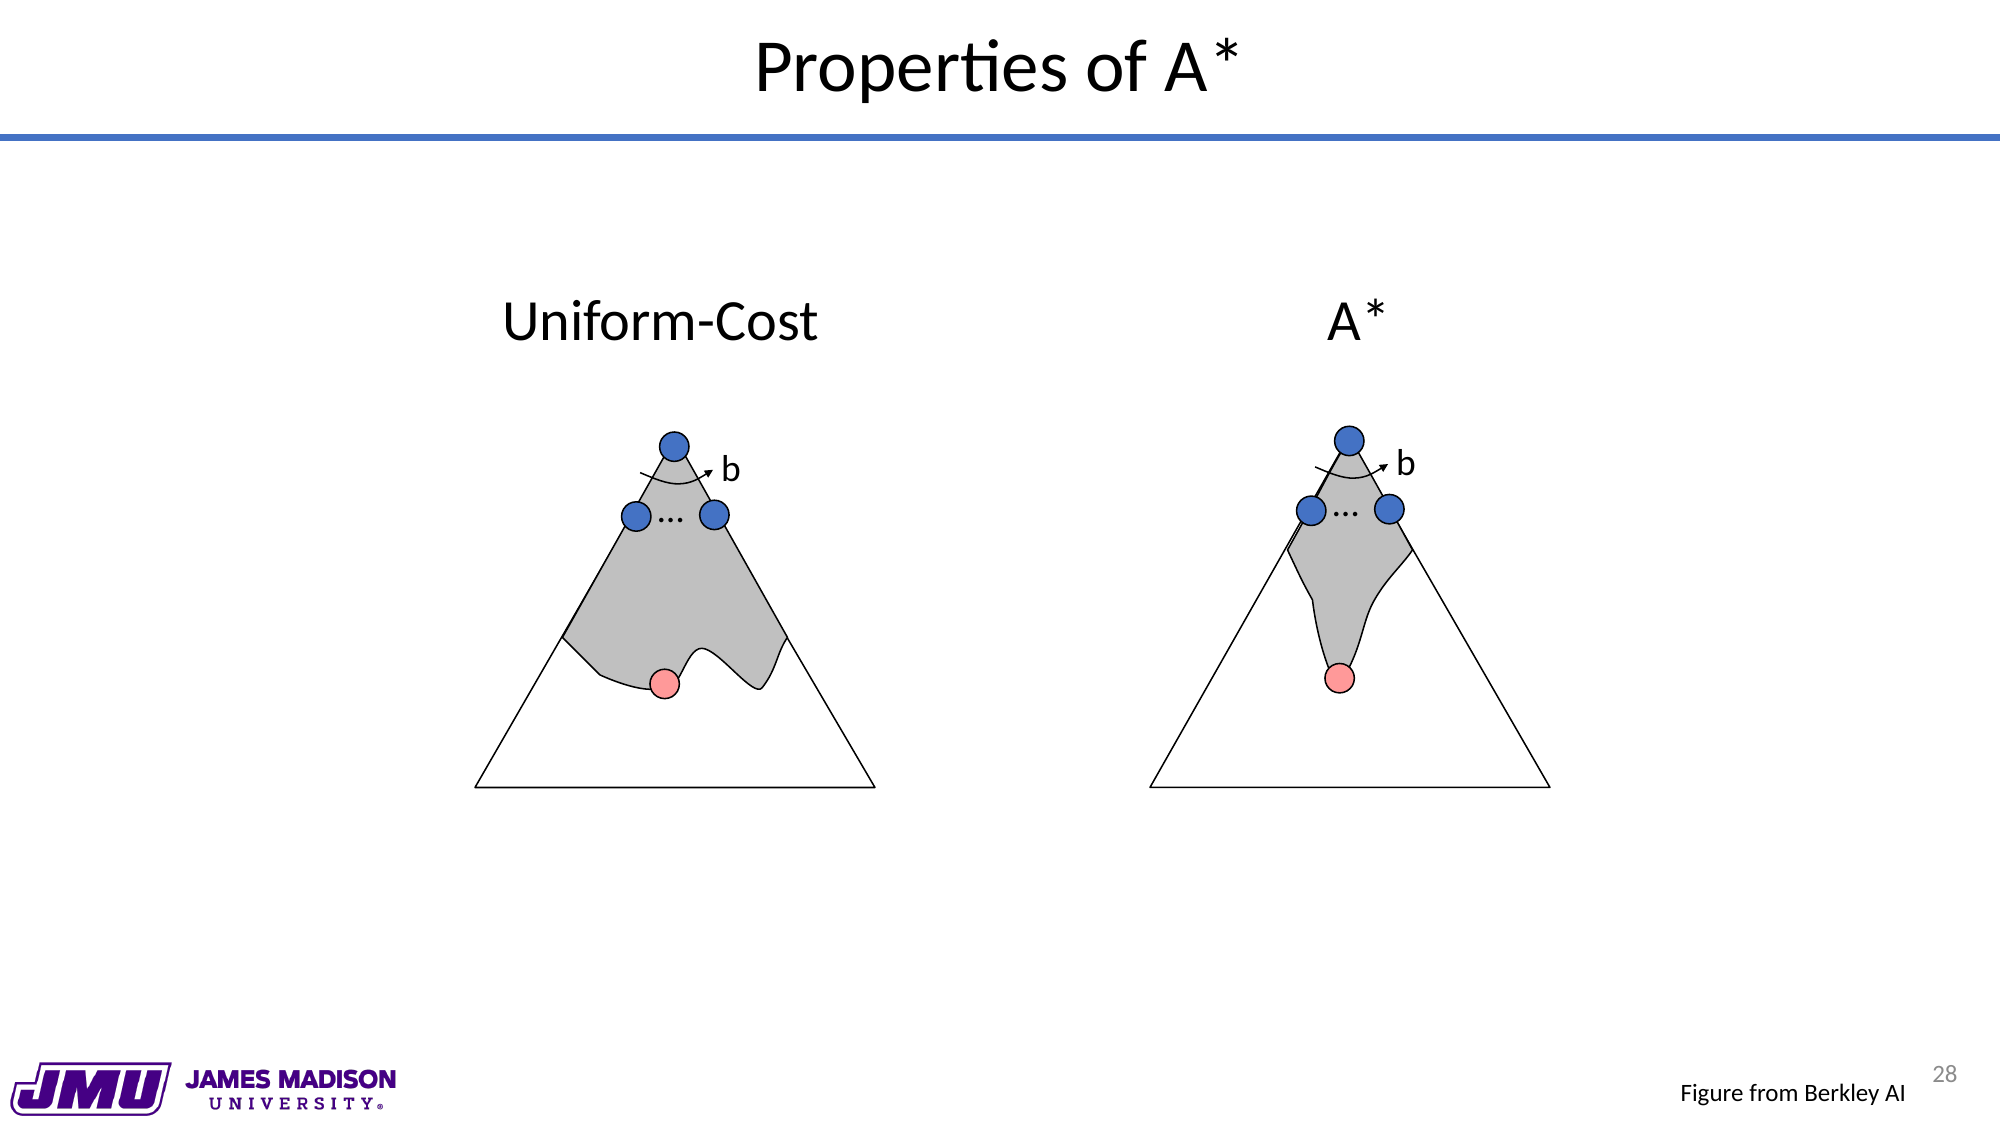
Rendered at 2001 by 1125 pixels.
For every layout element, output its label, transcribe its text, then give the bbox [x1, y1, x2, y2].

text_box [699, 500, 730, 530]
text_box [1149, 522, 1550, 788]
text_box [1296, 496, 1317, 526]
text_box [1287, 475, 1413, 668]
text_box b [1381, 430, 1430, 491]
text_box [1324, 663, 1355, 693]
text_box [474, 633, 875, 788]
text_box … [1317, 471, 1363, 532]
text_box A* [1312, 275, 1413, 360]
picture [0, 1042, 410, 1125]
text_box [640, 470, 706, 484]
text_box [1334, 426, 1364, 456]
text_box [1333, 453, 1365, 466]
text_box [1315, 464, 1381, 479]
text_box [1374, 494, 1405, 524]
text_box Figure from Berkley AI [1623, 1072, 1922, 1114]
title Properties of A* [0, 0, 2000, 134]
text_box b [706, 436, 755, 497]
text_box Uniform-Cost [487, 275, 863, 360]
text_box [621, 501, 642, 532]
text_box [655, 457, 694, 472]
text_box [562, 479, 788, 690]
text_box [649, 669, 680, 699]
slide_number 28 [1870, 1042, 1973, 1103]
text_box [659, 431, 689, 462]
text_box … [642, 477, 688, 538]
